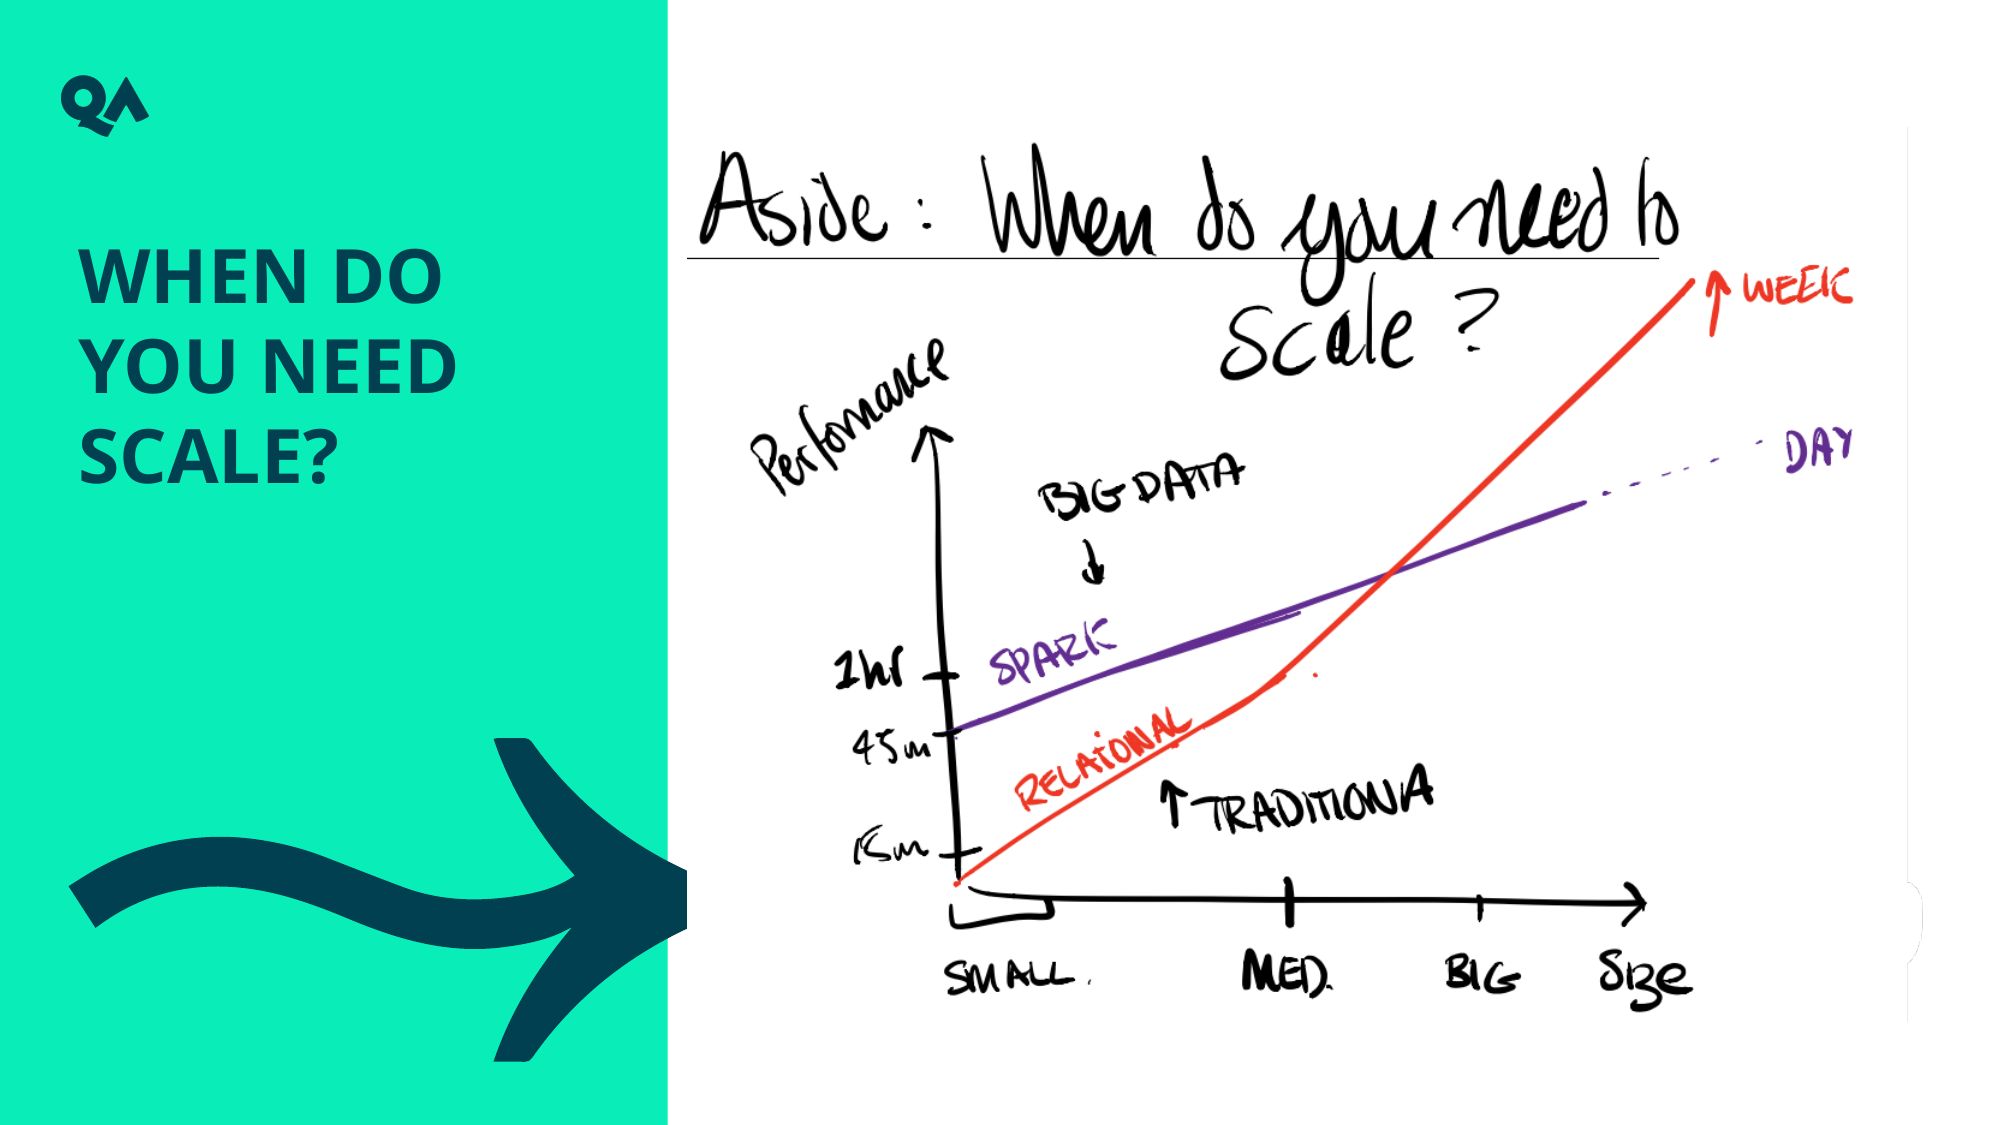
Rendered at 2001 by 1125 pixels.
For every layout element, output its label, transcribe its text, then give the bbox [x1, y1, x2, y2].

picture [687, 127, 1926, 1022]
list When do you need scale? [63, 221, 628, 673]
picture [44, 61, 166, 148]
